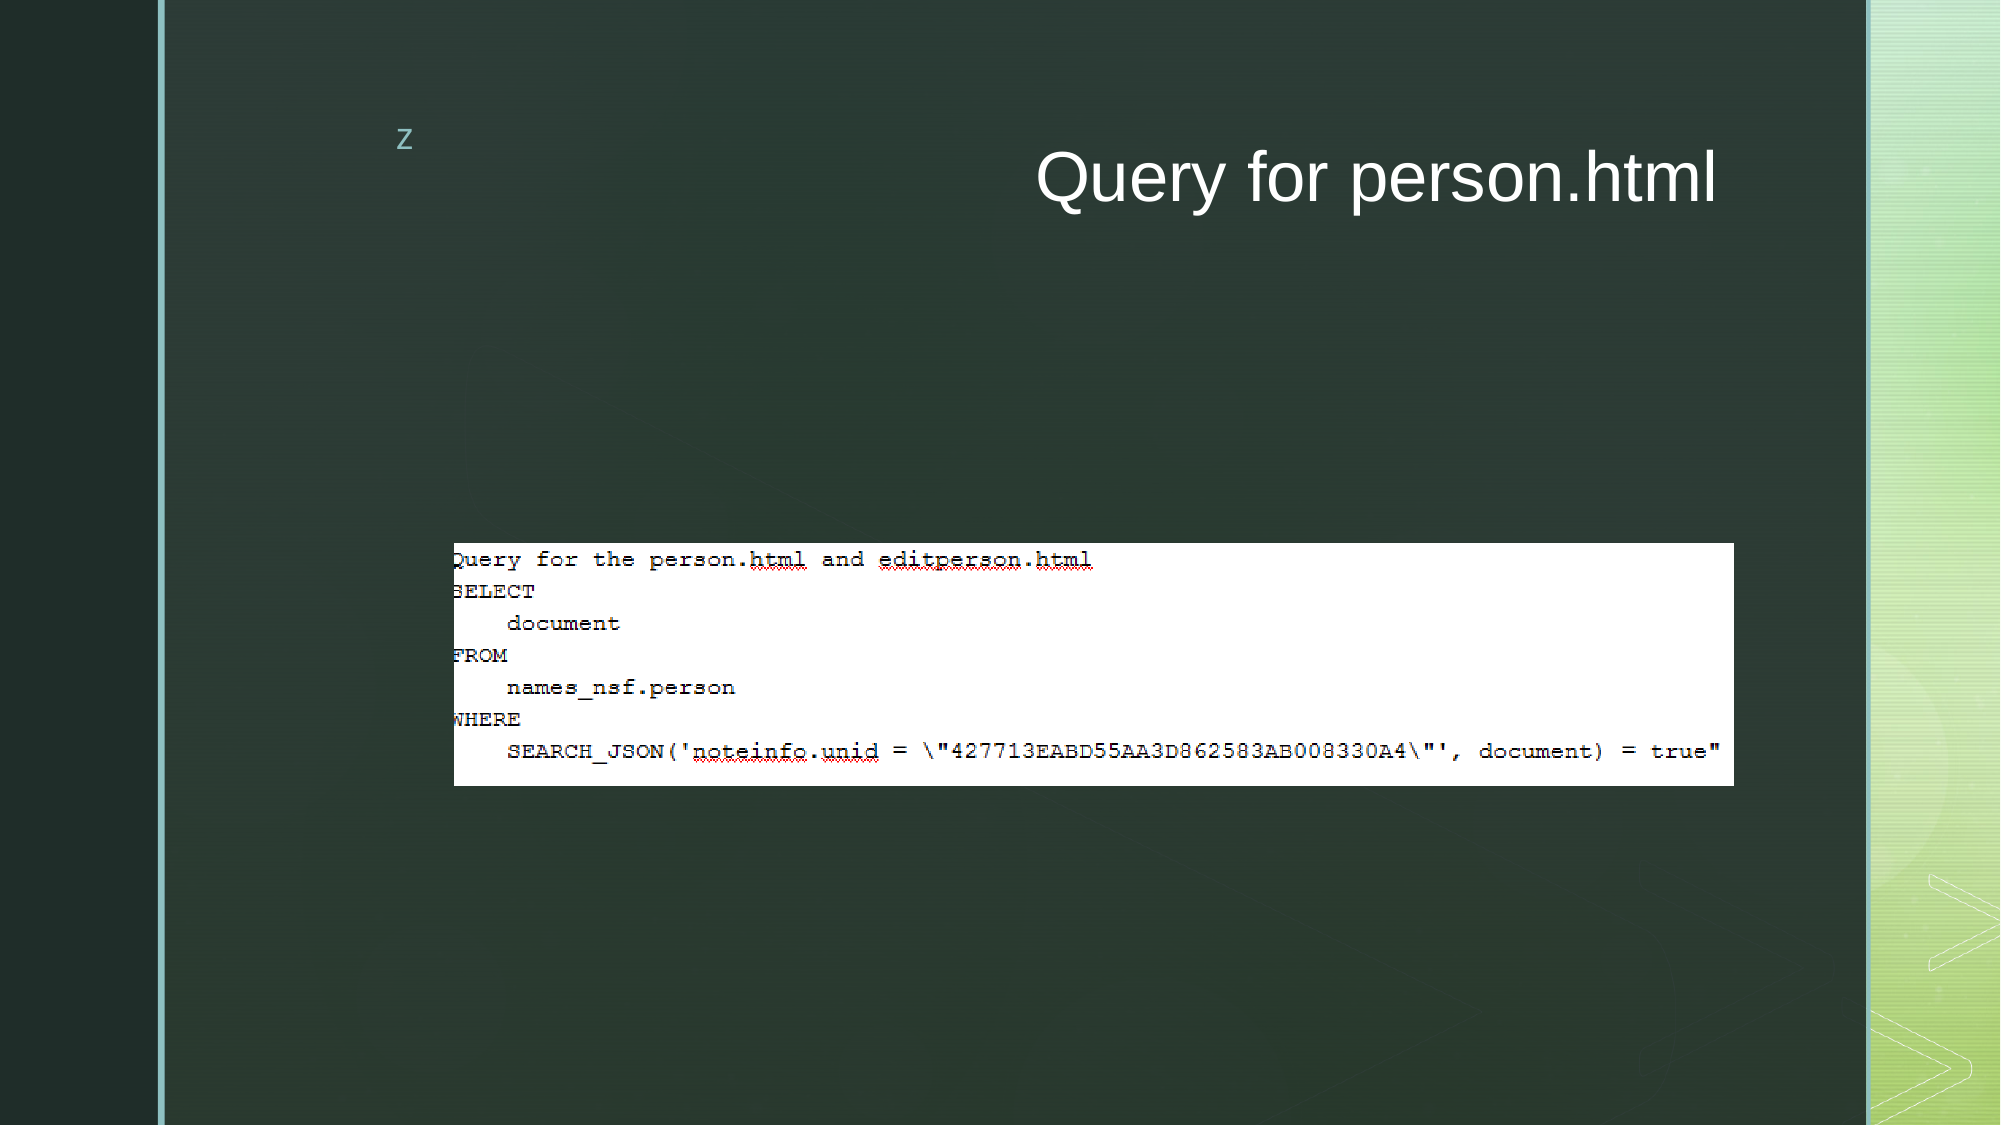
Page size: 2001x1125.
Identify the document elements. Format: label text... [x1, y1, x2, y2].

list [454, 543, 1735, 786]
picture [1871, 0, 2001, 1125]
title Query for person.html [428, 132, 1734, 310]
